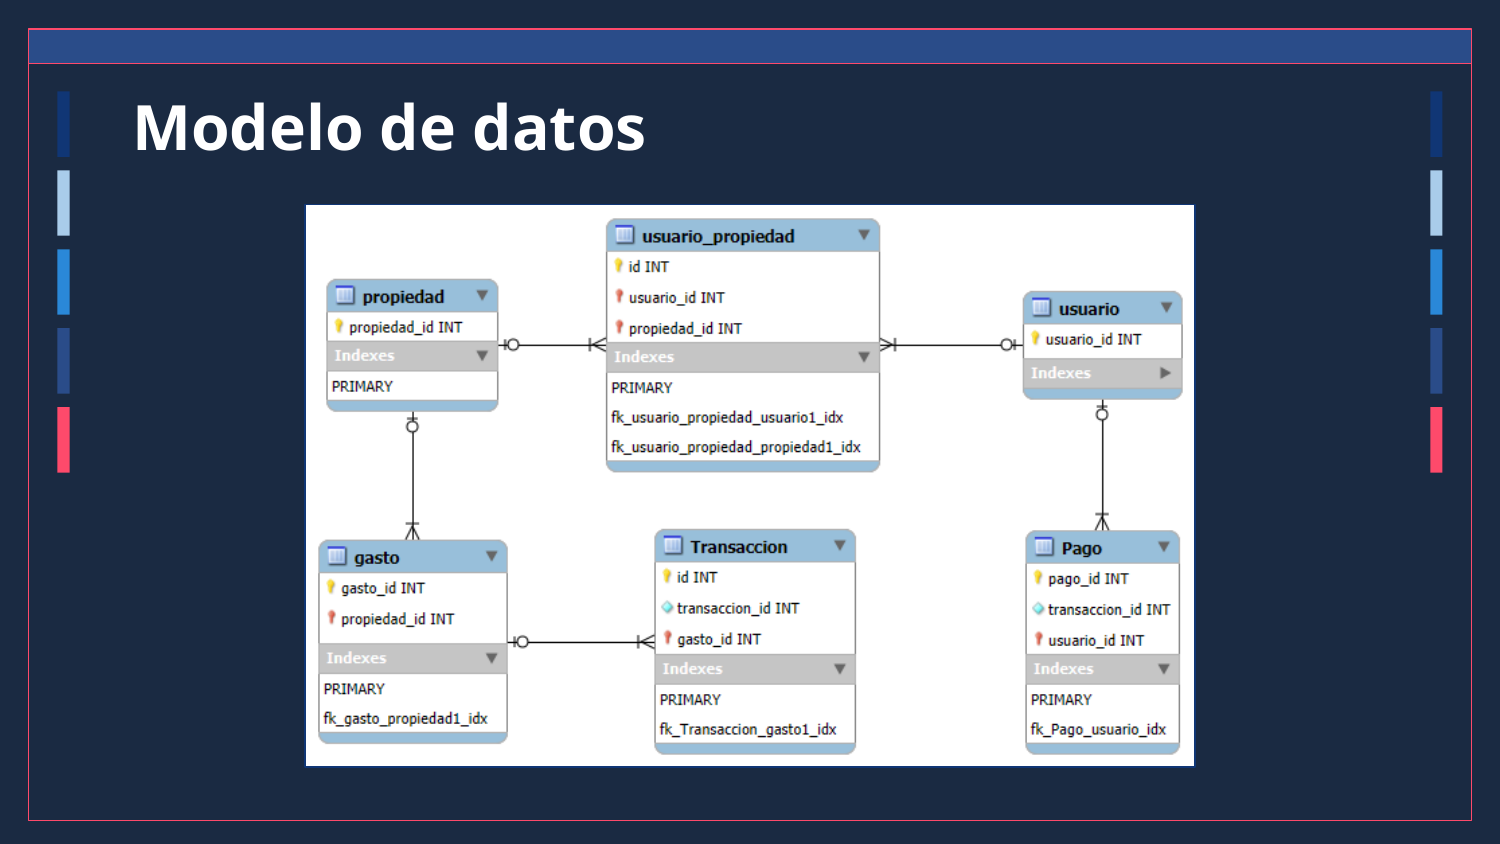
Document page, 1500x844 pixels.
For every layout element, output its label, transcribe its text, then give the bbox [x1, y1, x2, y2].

picture [305, 204, 1195, 767]
title Modelo de datos [116, 72, 1383, 167]
